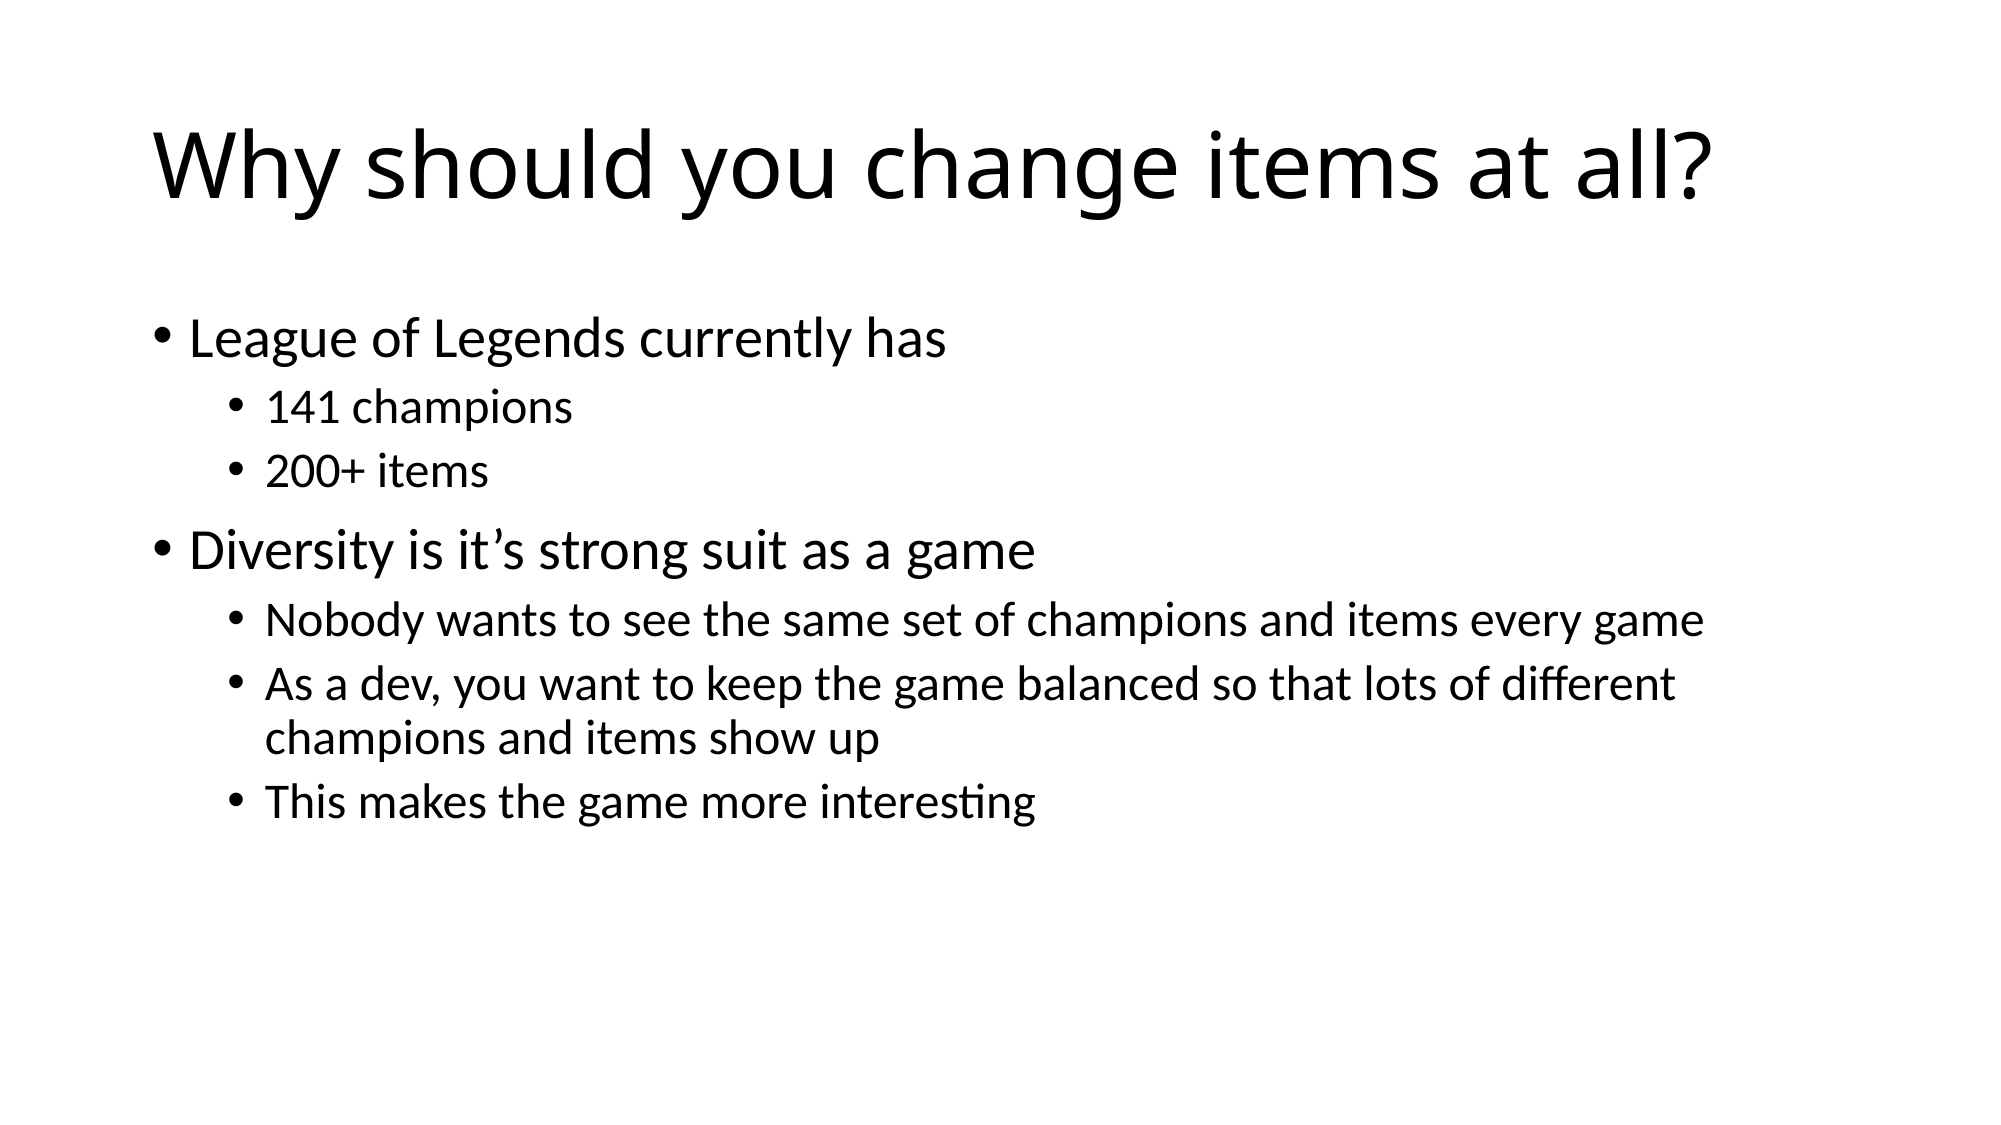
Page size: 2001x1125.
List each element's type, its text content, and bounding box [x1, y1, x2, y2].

title Why should you change items at all? [137, 59, 1863, 278]
list League of Legends currently has 141 champions 200+ items Diversity is it’s strong suit as a game Nobody wants to see the same set of champions and items every game As a dev, you want to keep the game balanced so that lots of different champions and items show up This makes the game more interesting [137, 299, 1863, 1014]
